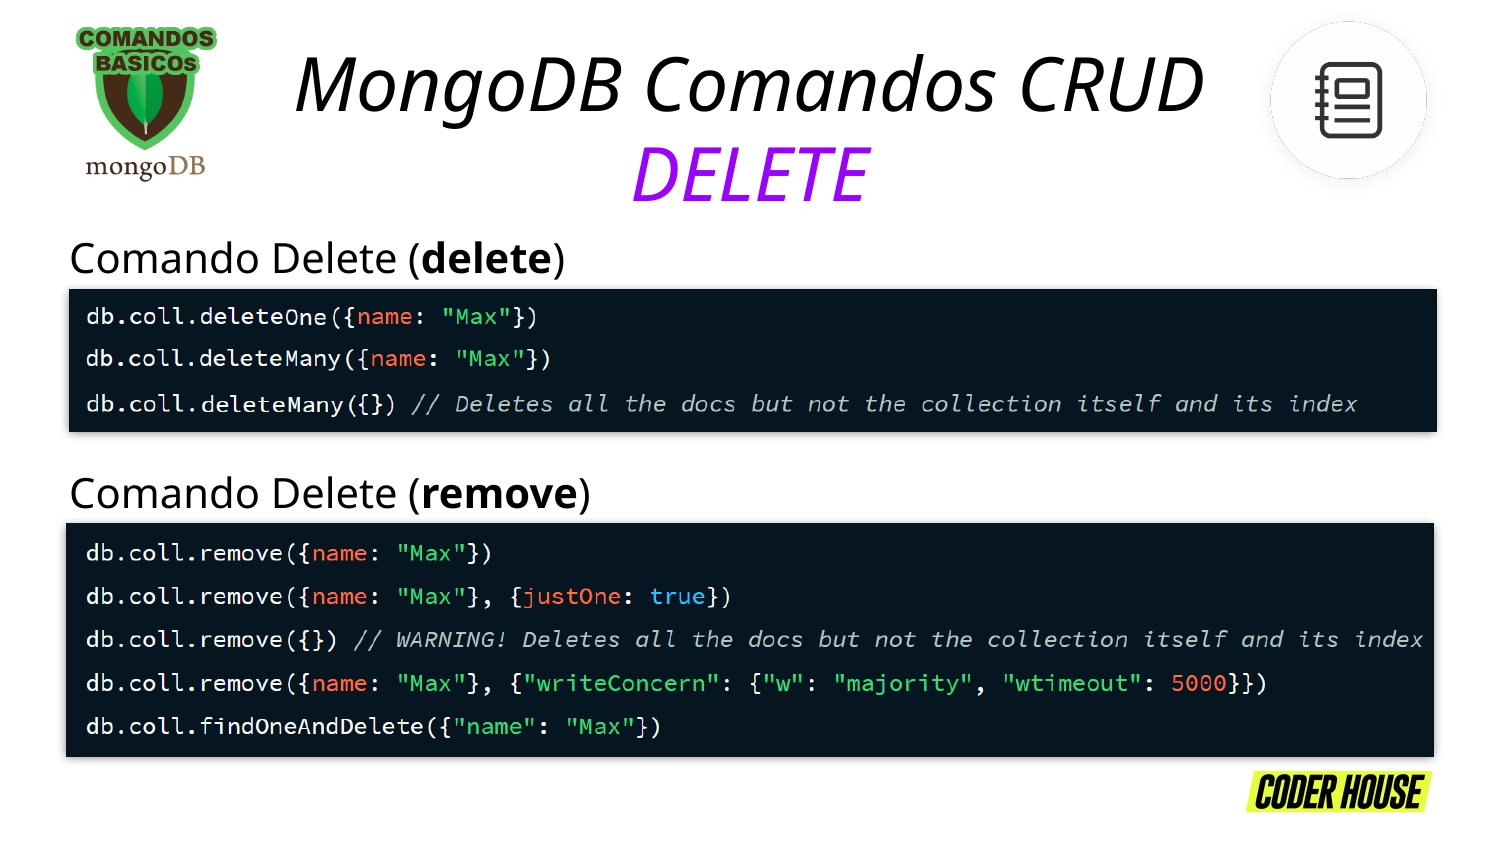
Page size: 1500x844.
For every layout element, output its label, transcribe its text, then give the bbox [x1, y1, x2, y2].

picture [66, 12, 223, 196]
picture [69, 289, 1437, 432]
picture [1241, 764, 1437, 819]
text_box MongoDB Comandos CRUD DELETE [214, 21, 1248, 204]
picture [1251, 2, 1447, 198]
picture [66, 523, 1434, 758]
text_box Comando Delete (delete) [54, 209, 1421, 286]
text_box Comando Delete (remove) [54, 444, 1421, 521]
